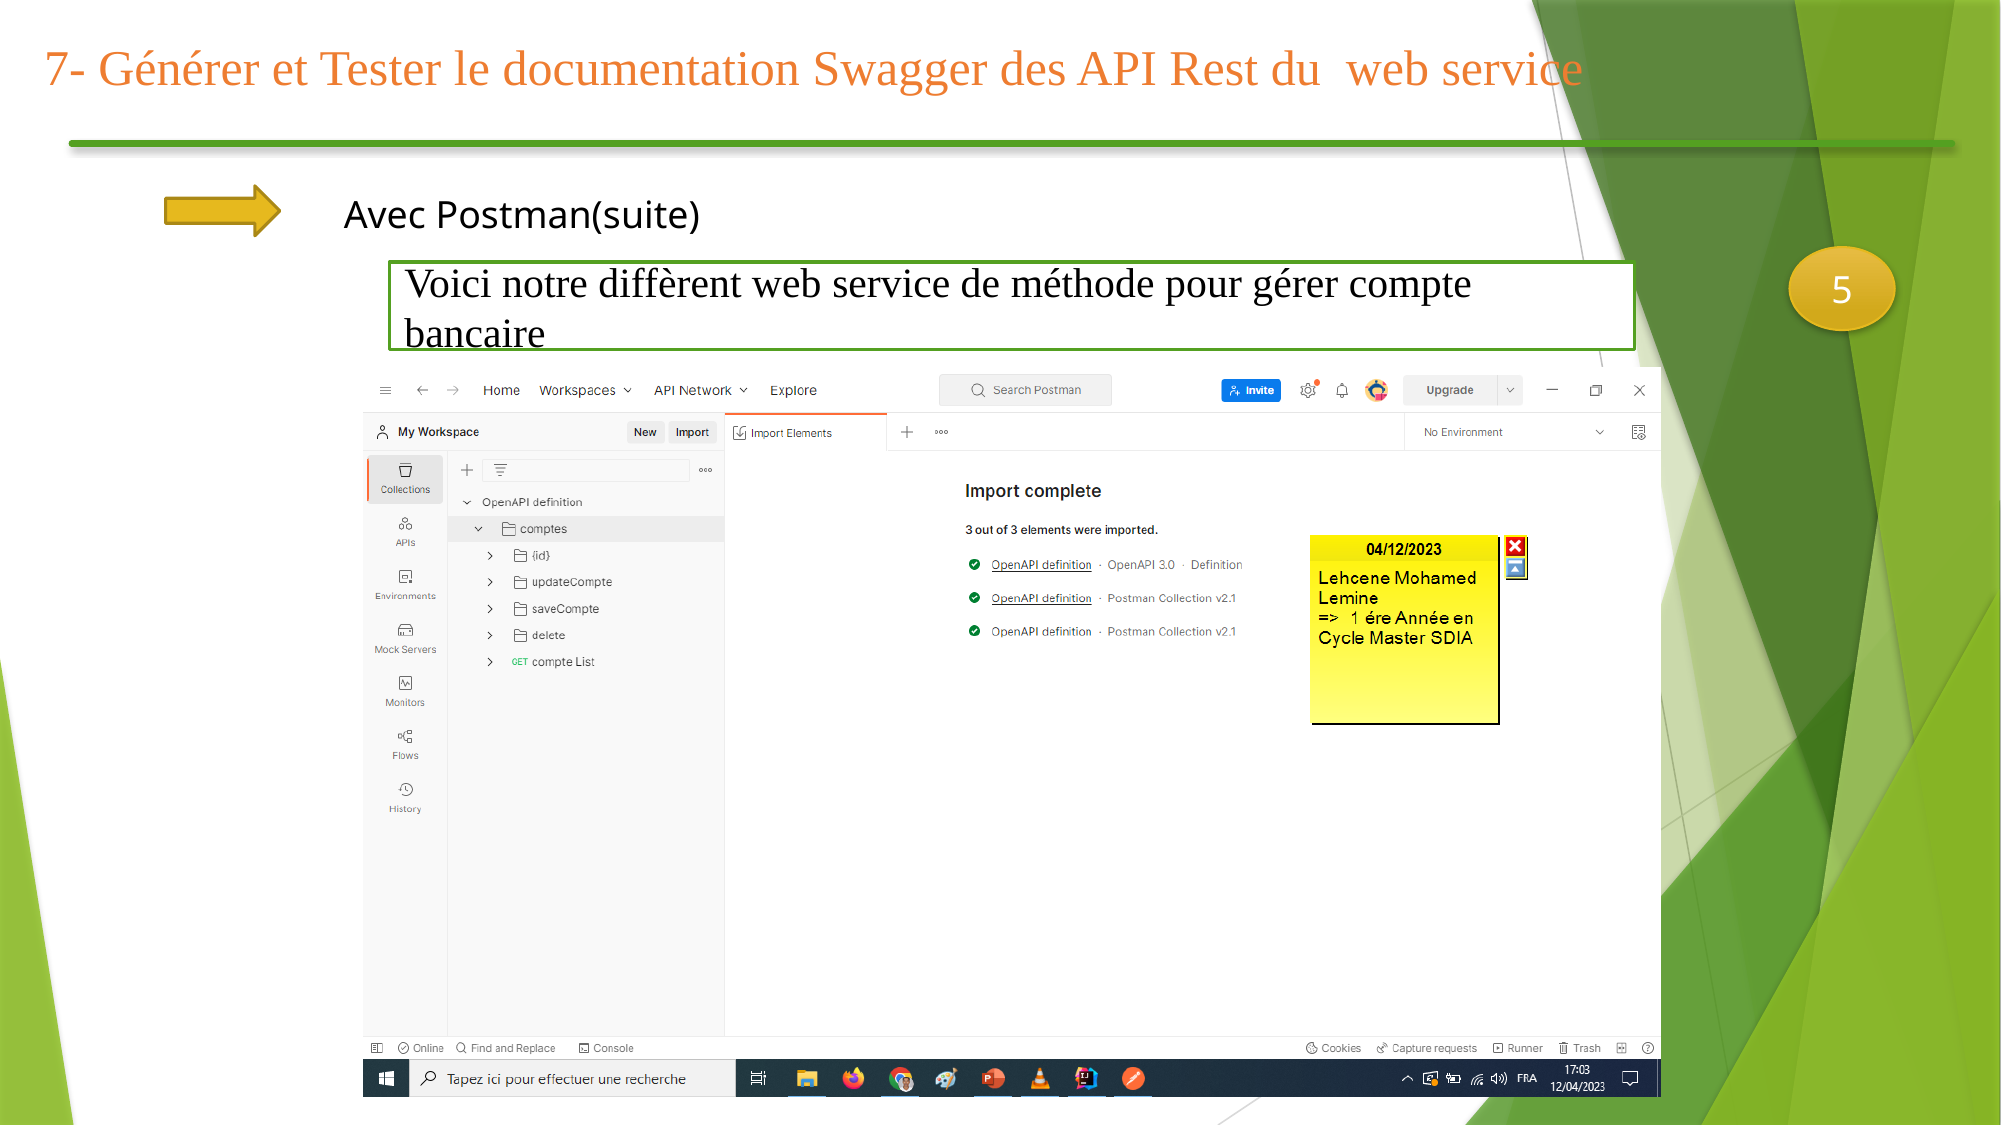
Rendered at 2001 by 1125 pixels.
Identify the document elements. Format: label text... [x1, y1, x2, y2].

text_box Avec Postman(suite) [329, 183, 716, 244]
text_box 7- Générer et Tester le documentation Swagger des API Rest du web service [29, 28, 1964, 104]
text_box Voici notre diffèrent web service de méthode pour gérer compte bancaire [388, 260, 1636, 351]
picture [363, 367, 1661, 1097]
text_box [164, 184, 281, 238]
text_box 5 [1788, 246, 1896, 332]
